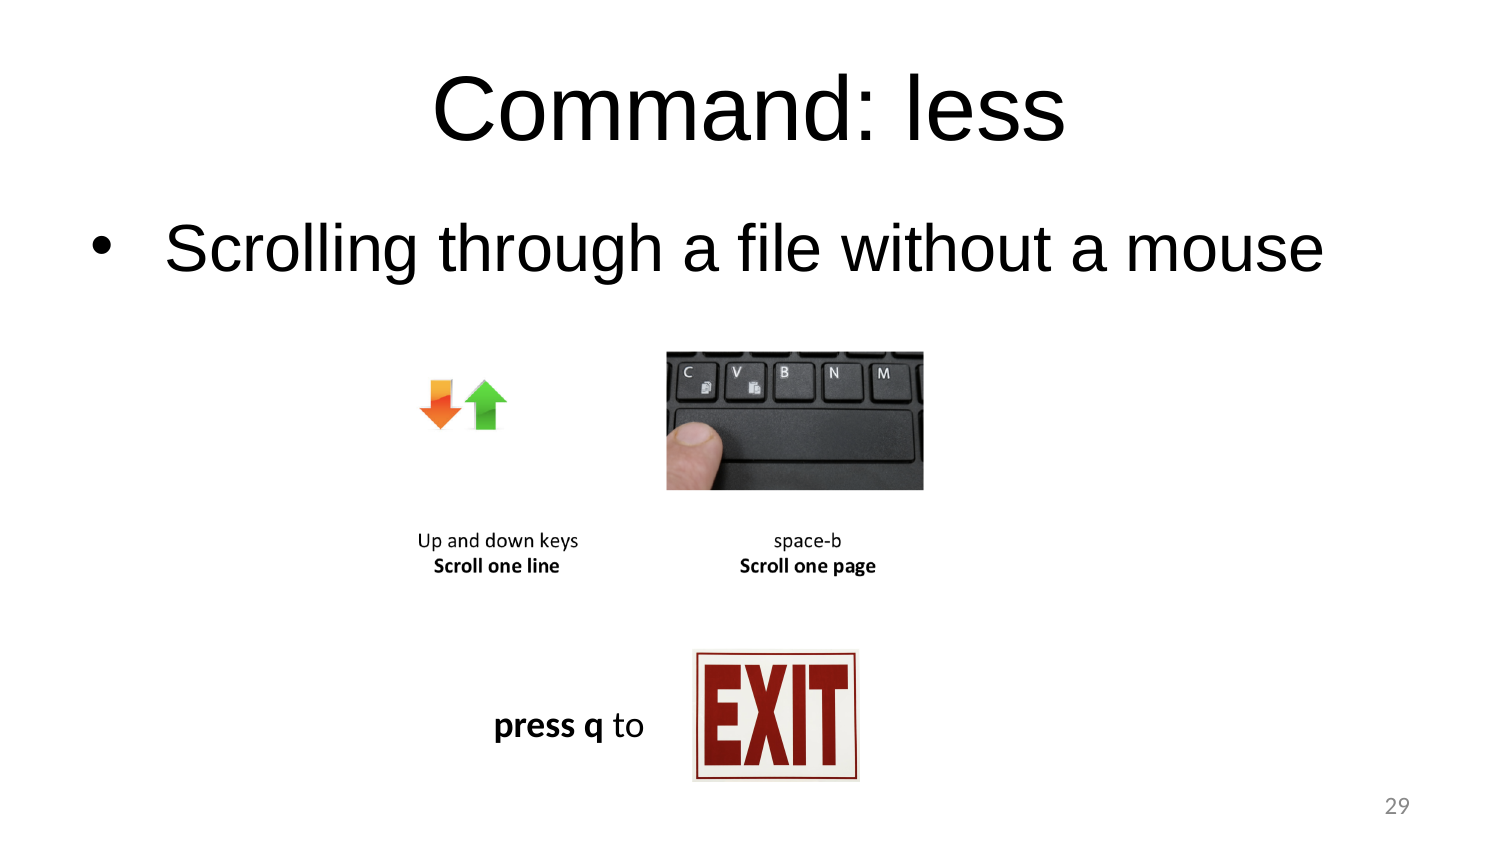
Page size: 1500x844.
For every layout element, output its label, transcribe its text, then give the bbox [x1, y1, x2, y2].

text_box press q to [446, 692, 686, 739]
picture [691, 648, 860, 783]
title Command: less [75, 33, 1425, 175]
list Scrolling through a file without a mouse [75, 196, 1425, 339]
slide_number ‹#› [1074, 782, 1425, 827]
picture [339, 324, 956, 610]
